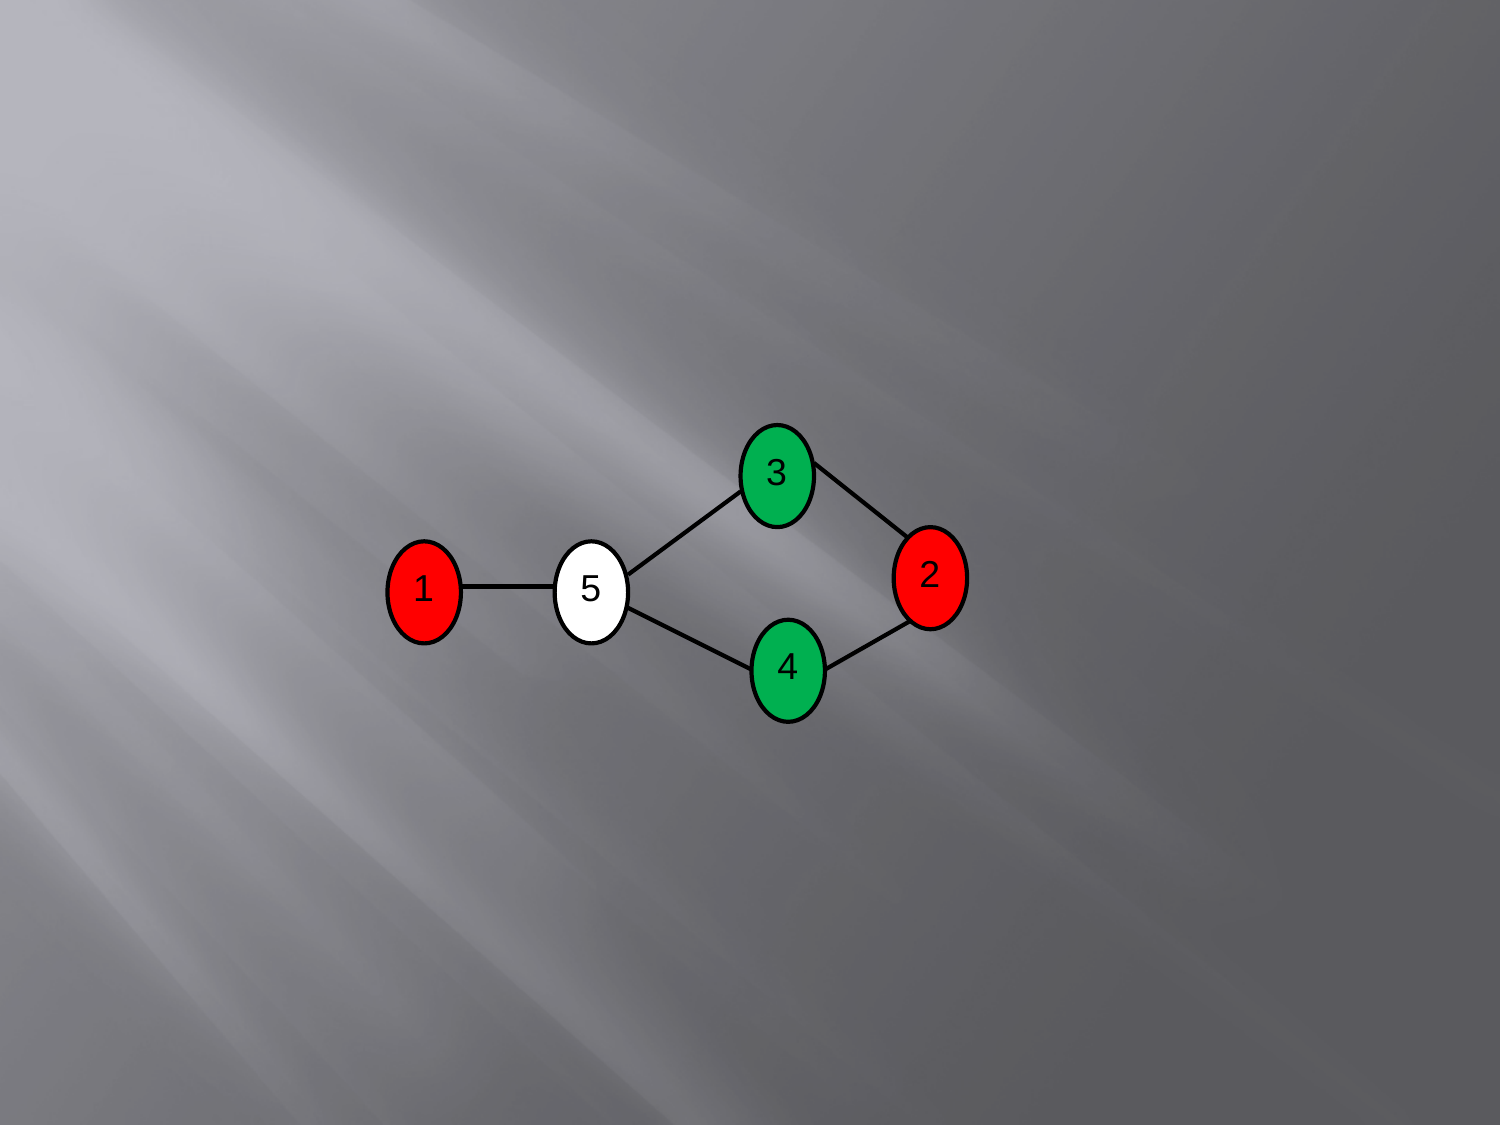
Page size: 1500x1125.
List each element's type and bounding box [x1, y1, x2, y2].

text_box [387, 424, 968, 723]
